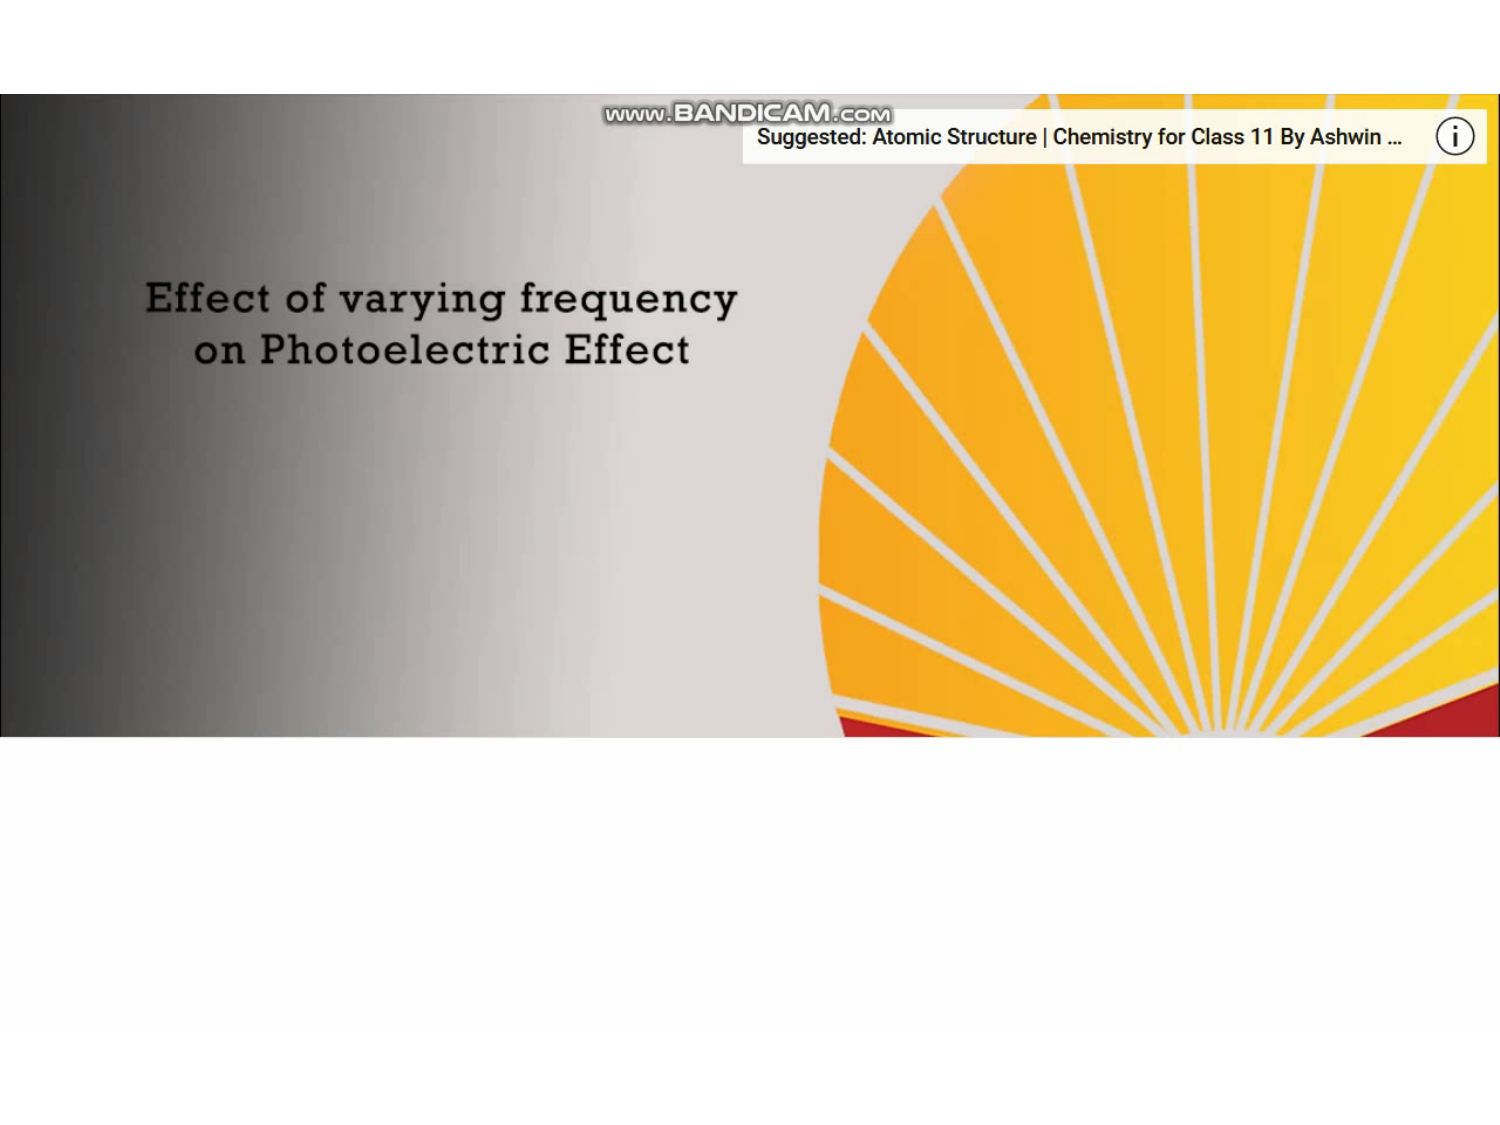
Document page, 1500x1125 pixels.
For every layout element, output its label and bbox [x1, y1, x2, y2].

text_box [0, 93, 1500, 1032]
